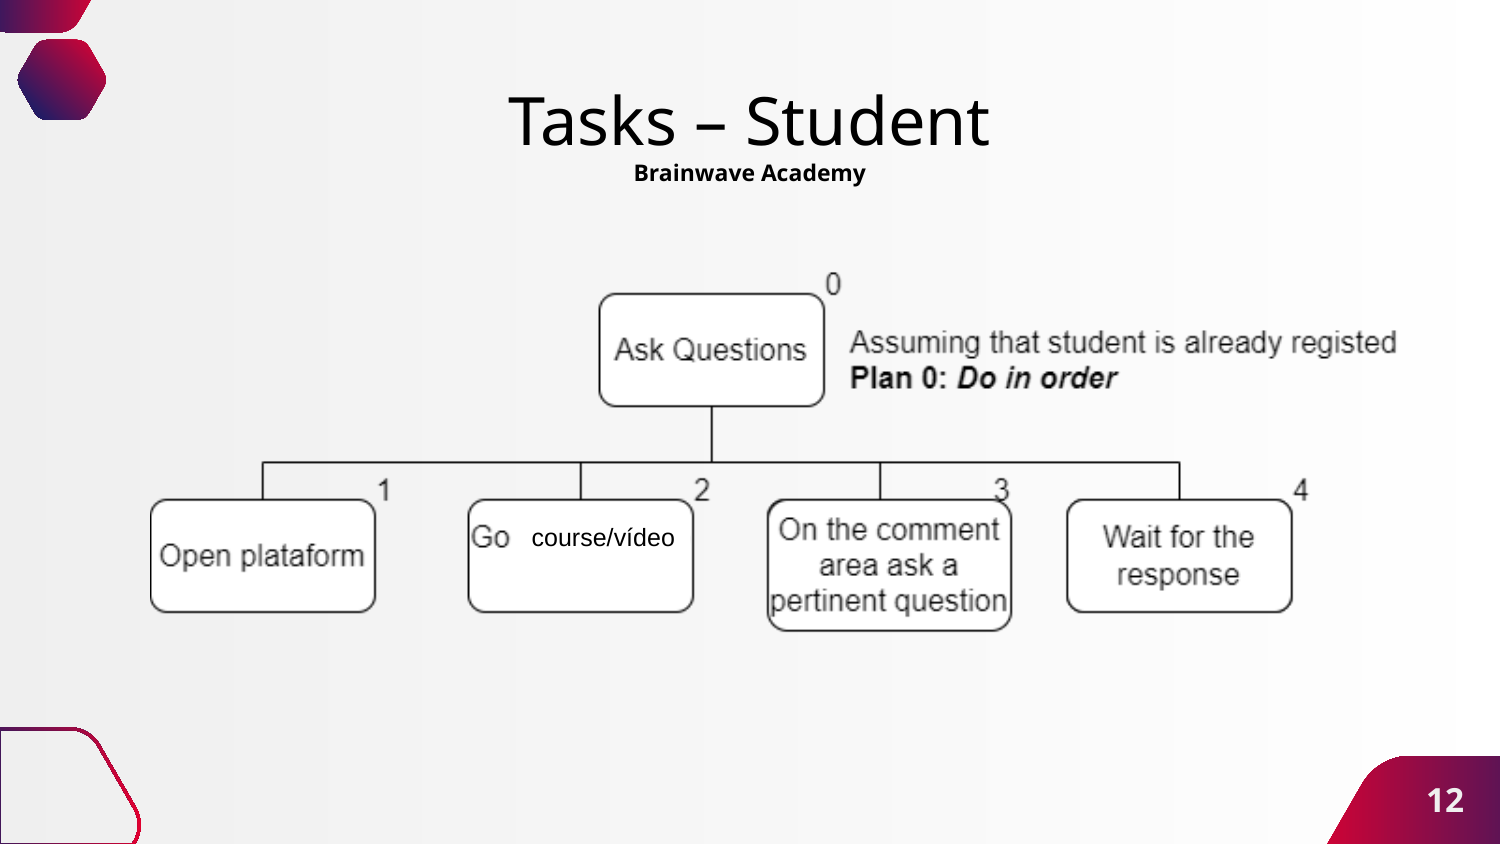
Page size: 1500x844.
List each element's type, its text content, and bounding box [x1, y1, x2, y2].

title Tasks – Student Brainwave Academy [116, 88, 1383, 177]
slide_number 12 [1389, 755, 1500, 844]
picture [150, 255, 1426, 635]
